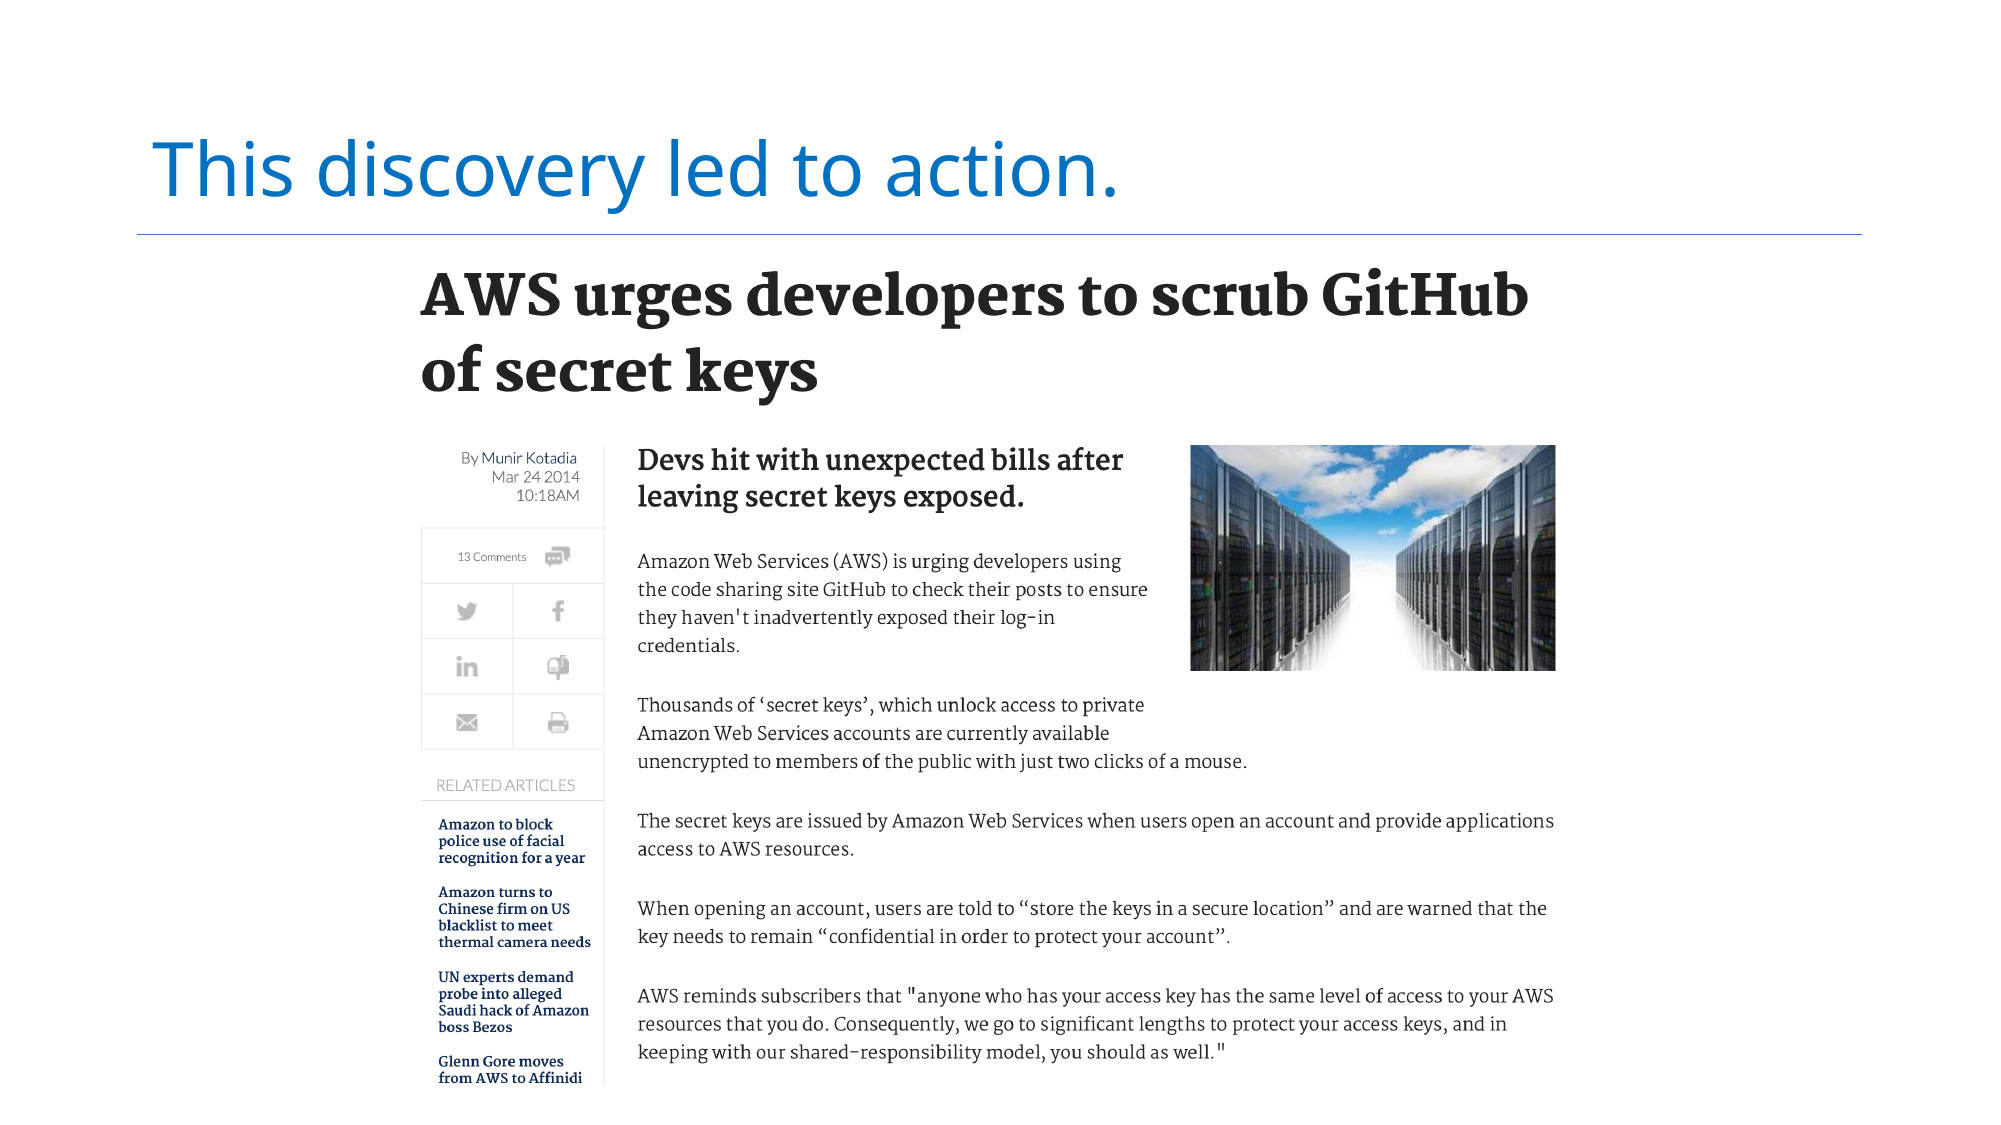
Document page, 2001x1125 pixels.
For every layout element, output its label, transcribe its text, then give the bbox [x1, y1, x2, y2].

picture [399, 246, 1600, 1085]
title This discovery led to action. [137, 3, 1863, 221]
